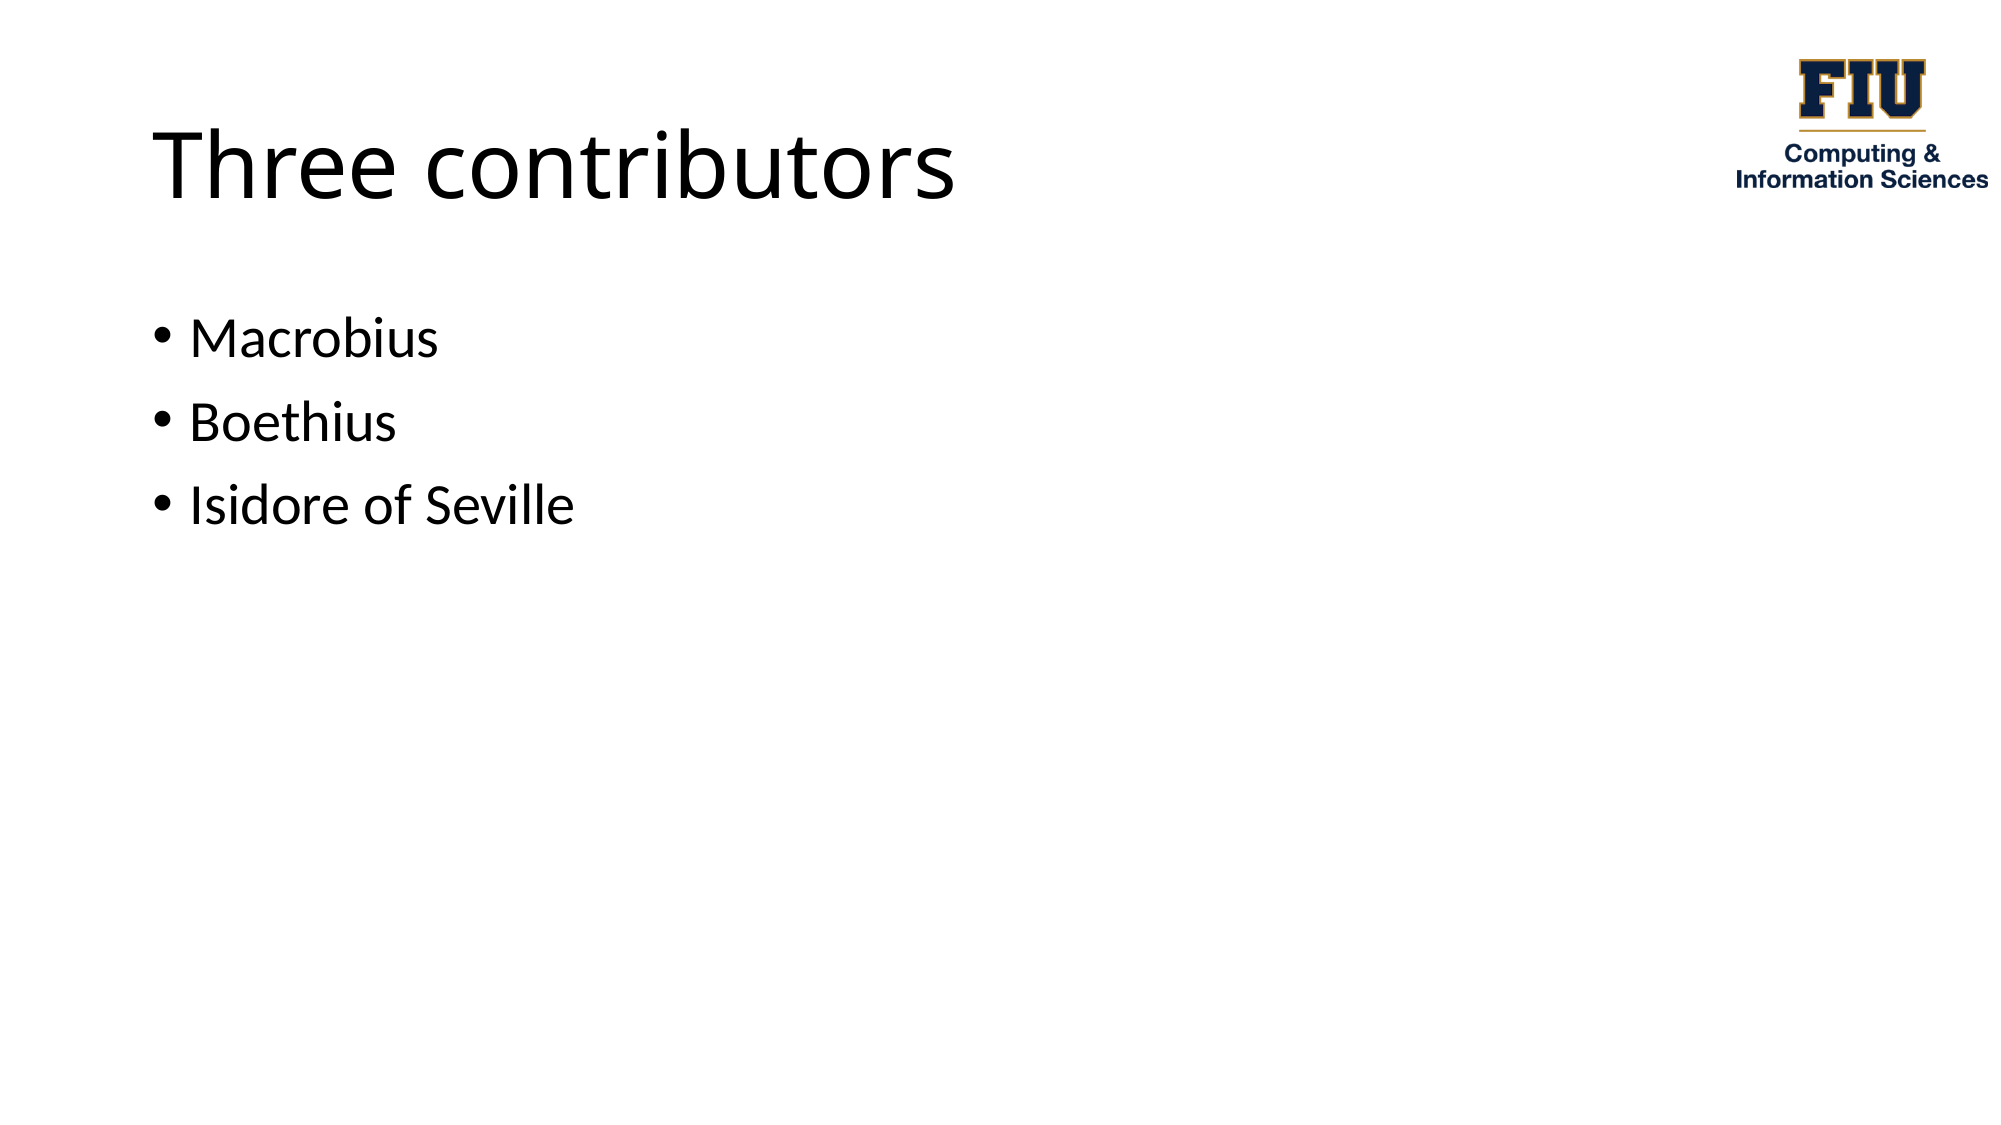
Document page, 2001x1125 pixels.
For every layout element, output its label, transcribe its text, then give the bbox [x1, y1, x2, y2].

list Macrobius Boethius Isidore of Seville [137, 299, 1863, 1014]
picture [1863, 59, 1988, 188]
title Three contributors [137, 59, 1863, 278]
